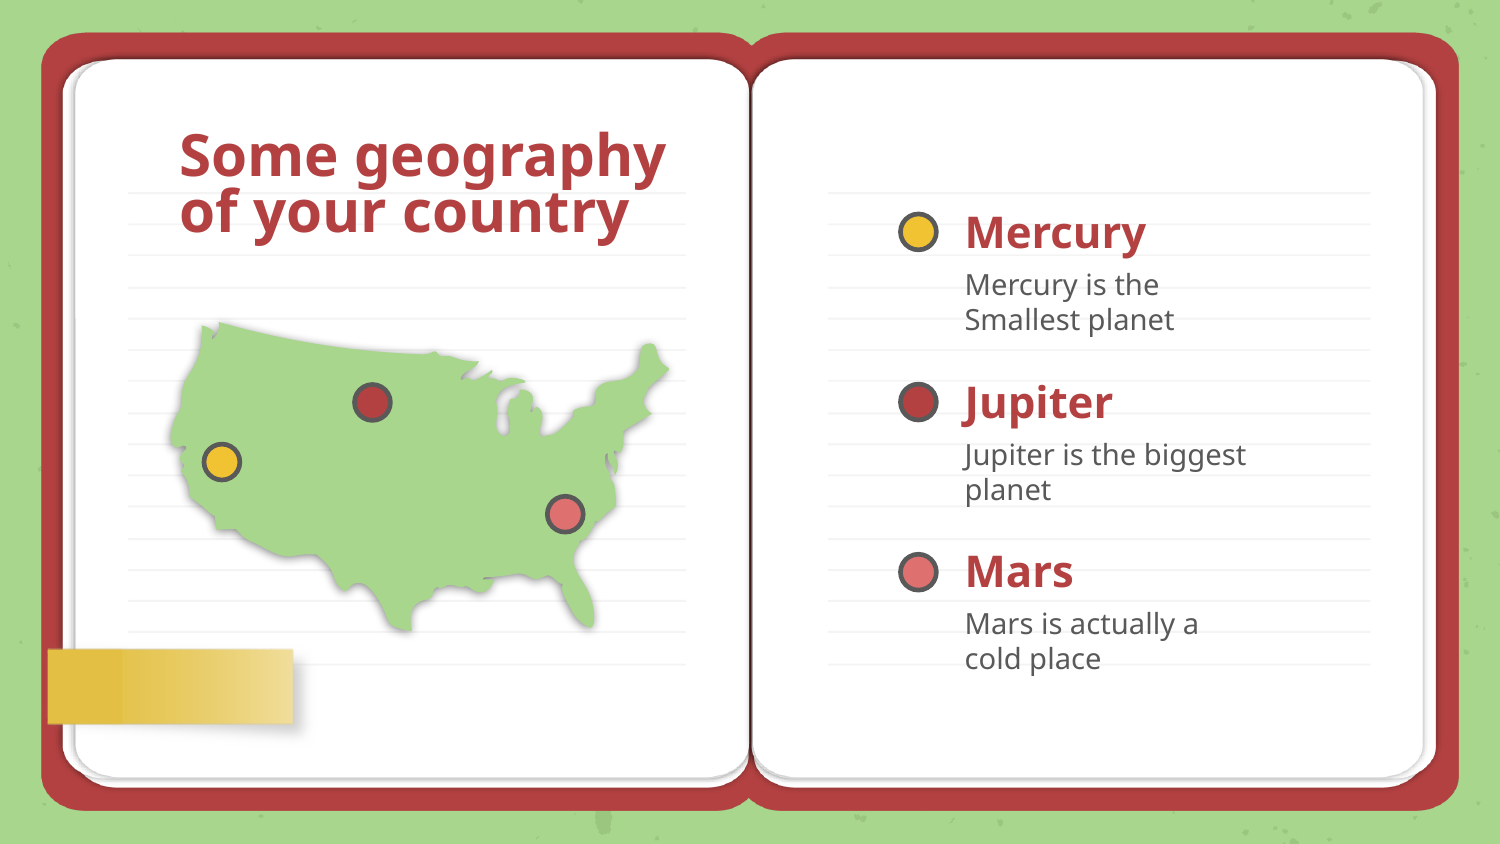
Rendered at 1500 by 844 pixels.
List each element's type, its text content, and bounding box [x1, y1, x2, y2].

picture [14, 32, 1459, 811]
text_box Jupiter is the biggest planet [949, 421, 1263, 533]
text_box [0, 0, 1500, 844]
text_box Mercury [949, 191, 1263, 251]
text_box [547, 496, 584, 533]
text_box [900, 213, 937, 250]
title Some geography of your country [164, 116, 702, 250]
text_box Jupiter [949, 362, 1263, 421]
text_box Mars is actually a cold place [949, 590, 1263, 702]
text_box Mercury is the Smallest planet [949, 251, 1263, 362]
text_box [900, 554, 937, 591]
text_box [354, 384, 391, 421]
text_box [203, 444, 240, 481]
text_box [900, 384, 937, 421]
text_box [170, 321, 670, 632]
text_box Mars [949, 533, 1263, 590]
